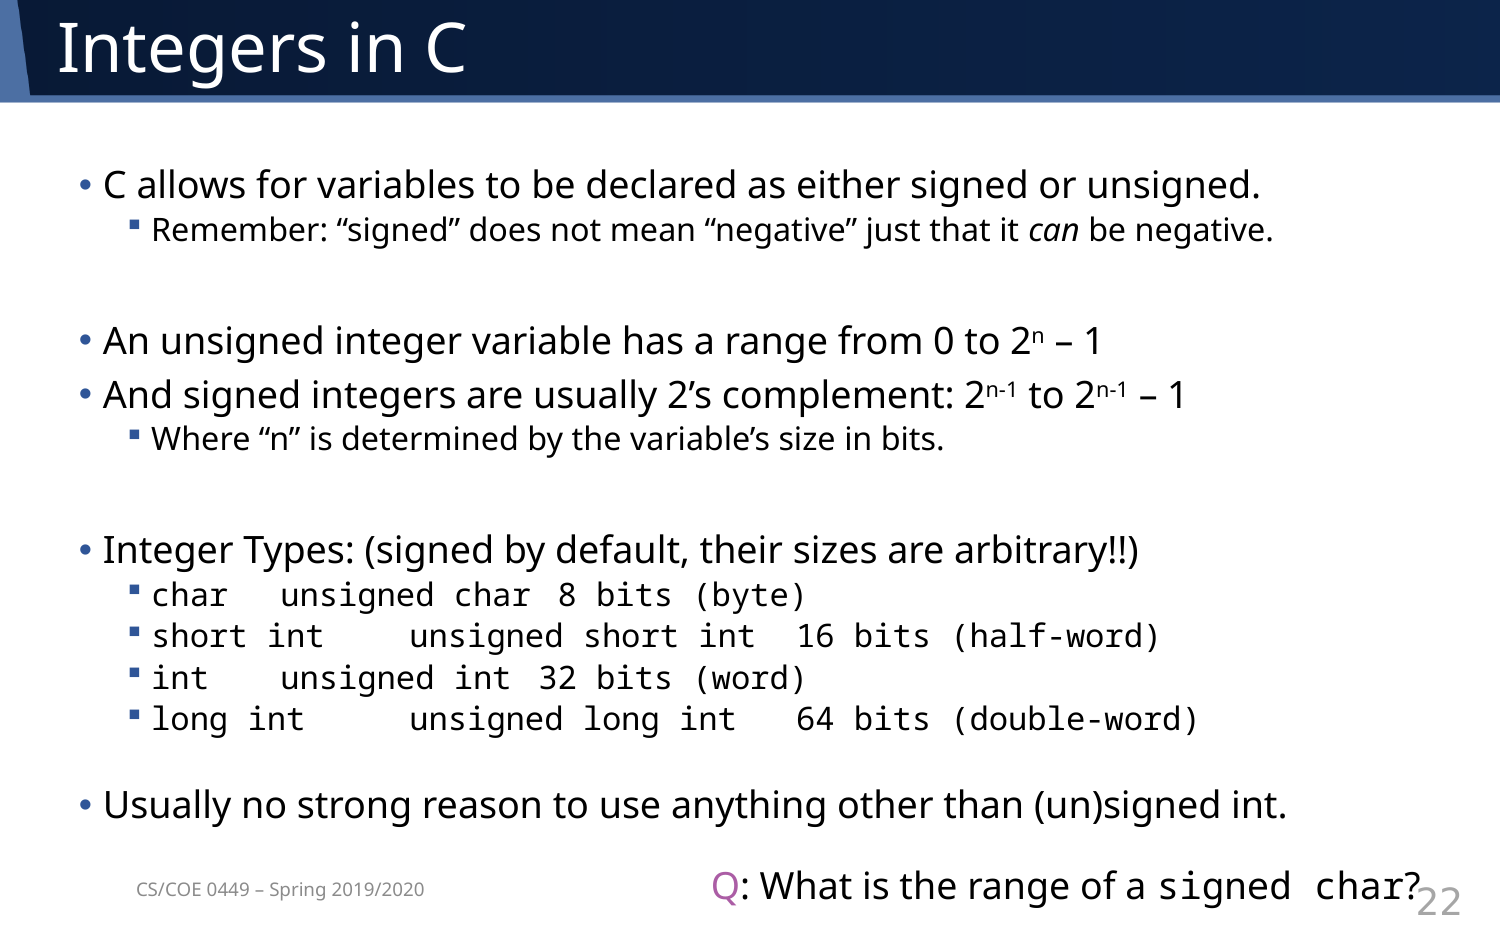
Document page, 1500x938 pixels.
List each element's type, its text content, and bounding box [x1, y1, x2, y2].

title Integers in C [42, 3, 1500, 97]
slide_number 22 [1376, 875, 1478, 926]
footer CS/COE 0449 – Spring 2019/2020 [27, 865, 534, 916]
picture [0, 0, 1500, 938]
text_box Q: What is the range of a signed char? [696, 854, 1436, 915]
list C allows for variables to be declared as either signed or unsigned. Remember: “signed” does not mean “negative” just that it can be negative. An unsigned integer variable has a range from 0 to 2n – 1 And signed integers are usually 2’s complement: 2n-1 to 2n-1 – 1 Where “n” is determined by the variable’s size in bits. Integer Types: (signed by default, their sizes are arbitrary!!) char unsigned char 8 bits (byte) short int unsigned short int 16 bits (half-word) int unsigned int 32 bits (word) long int unsigned long int 64 bits (double-word) Usually no strong reason to use anything other than (un)signed int. [63, 158, 1433, 845]
